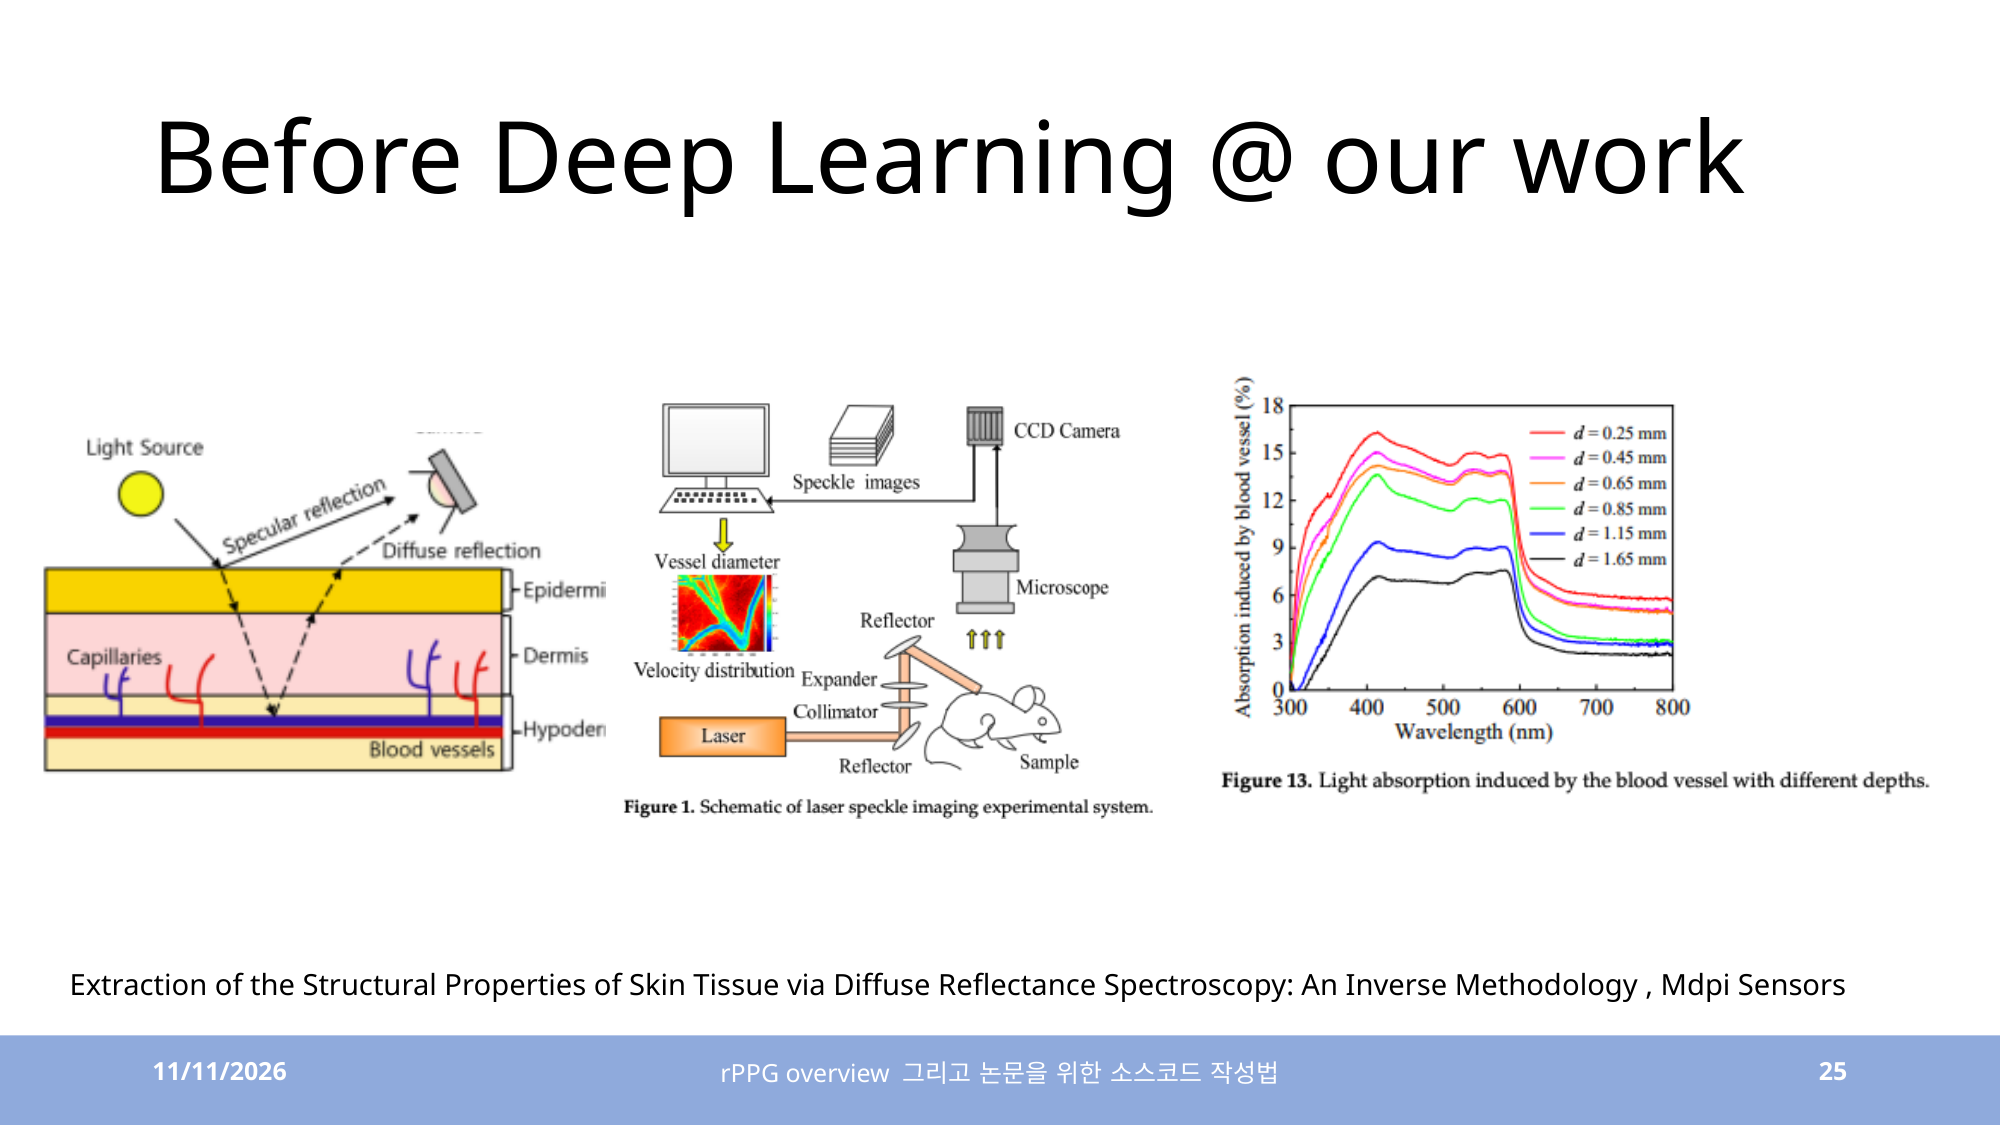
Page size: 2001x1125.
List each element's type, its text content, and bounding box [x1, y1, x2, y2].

picture [1171, 355, 1976, 803]
footer rPPG overview 그리고 논문을 위한 소스코드 작성법 [662, 1042, 1338, 1103]
text_box Extraction of the Structural Properties of Skin Tissue via Diffuse Reflectance Spectroscopy: An Inverse Methodology , Mdpi Sensors [54, 958, 1945, 1009]
picture [614, 372, 1162, 820]
slide_number 25 [1412, 1042, 1863, 1103]
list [40, 432, 605, 796]
title Before Deep Learning @ our work [137, 52, 1863, 271]
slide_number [137, 1042, 588, 1103]
